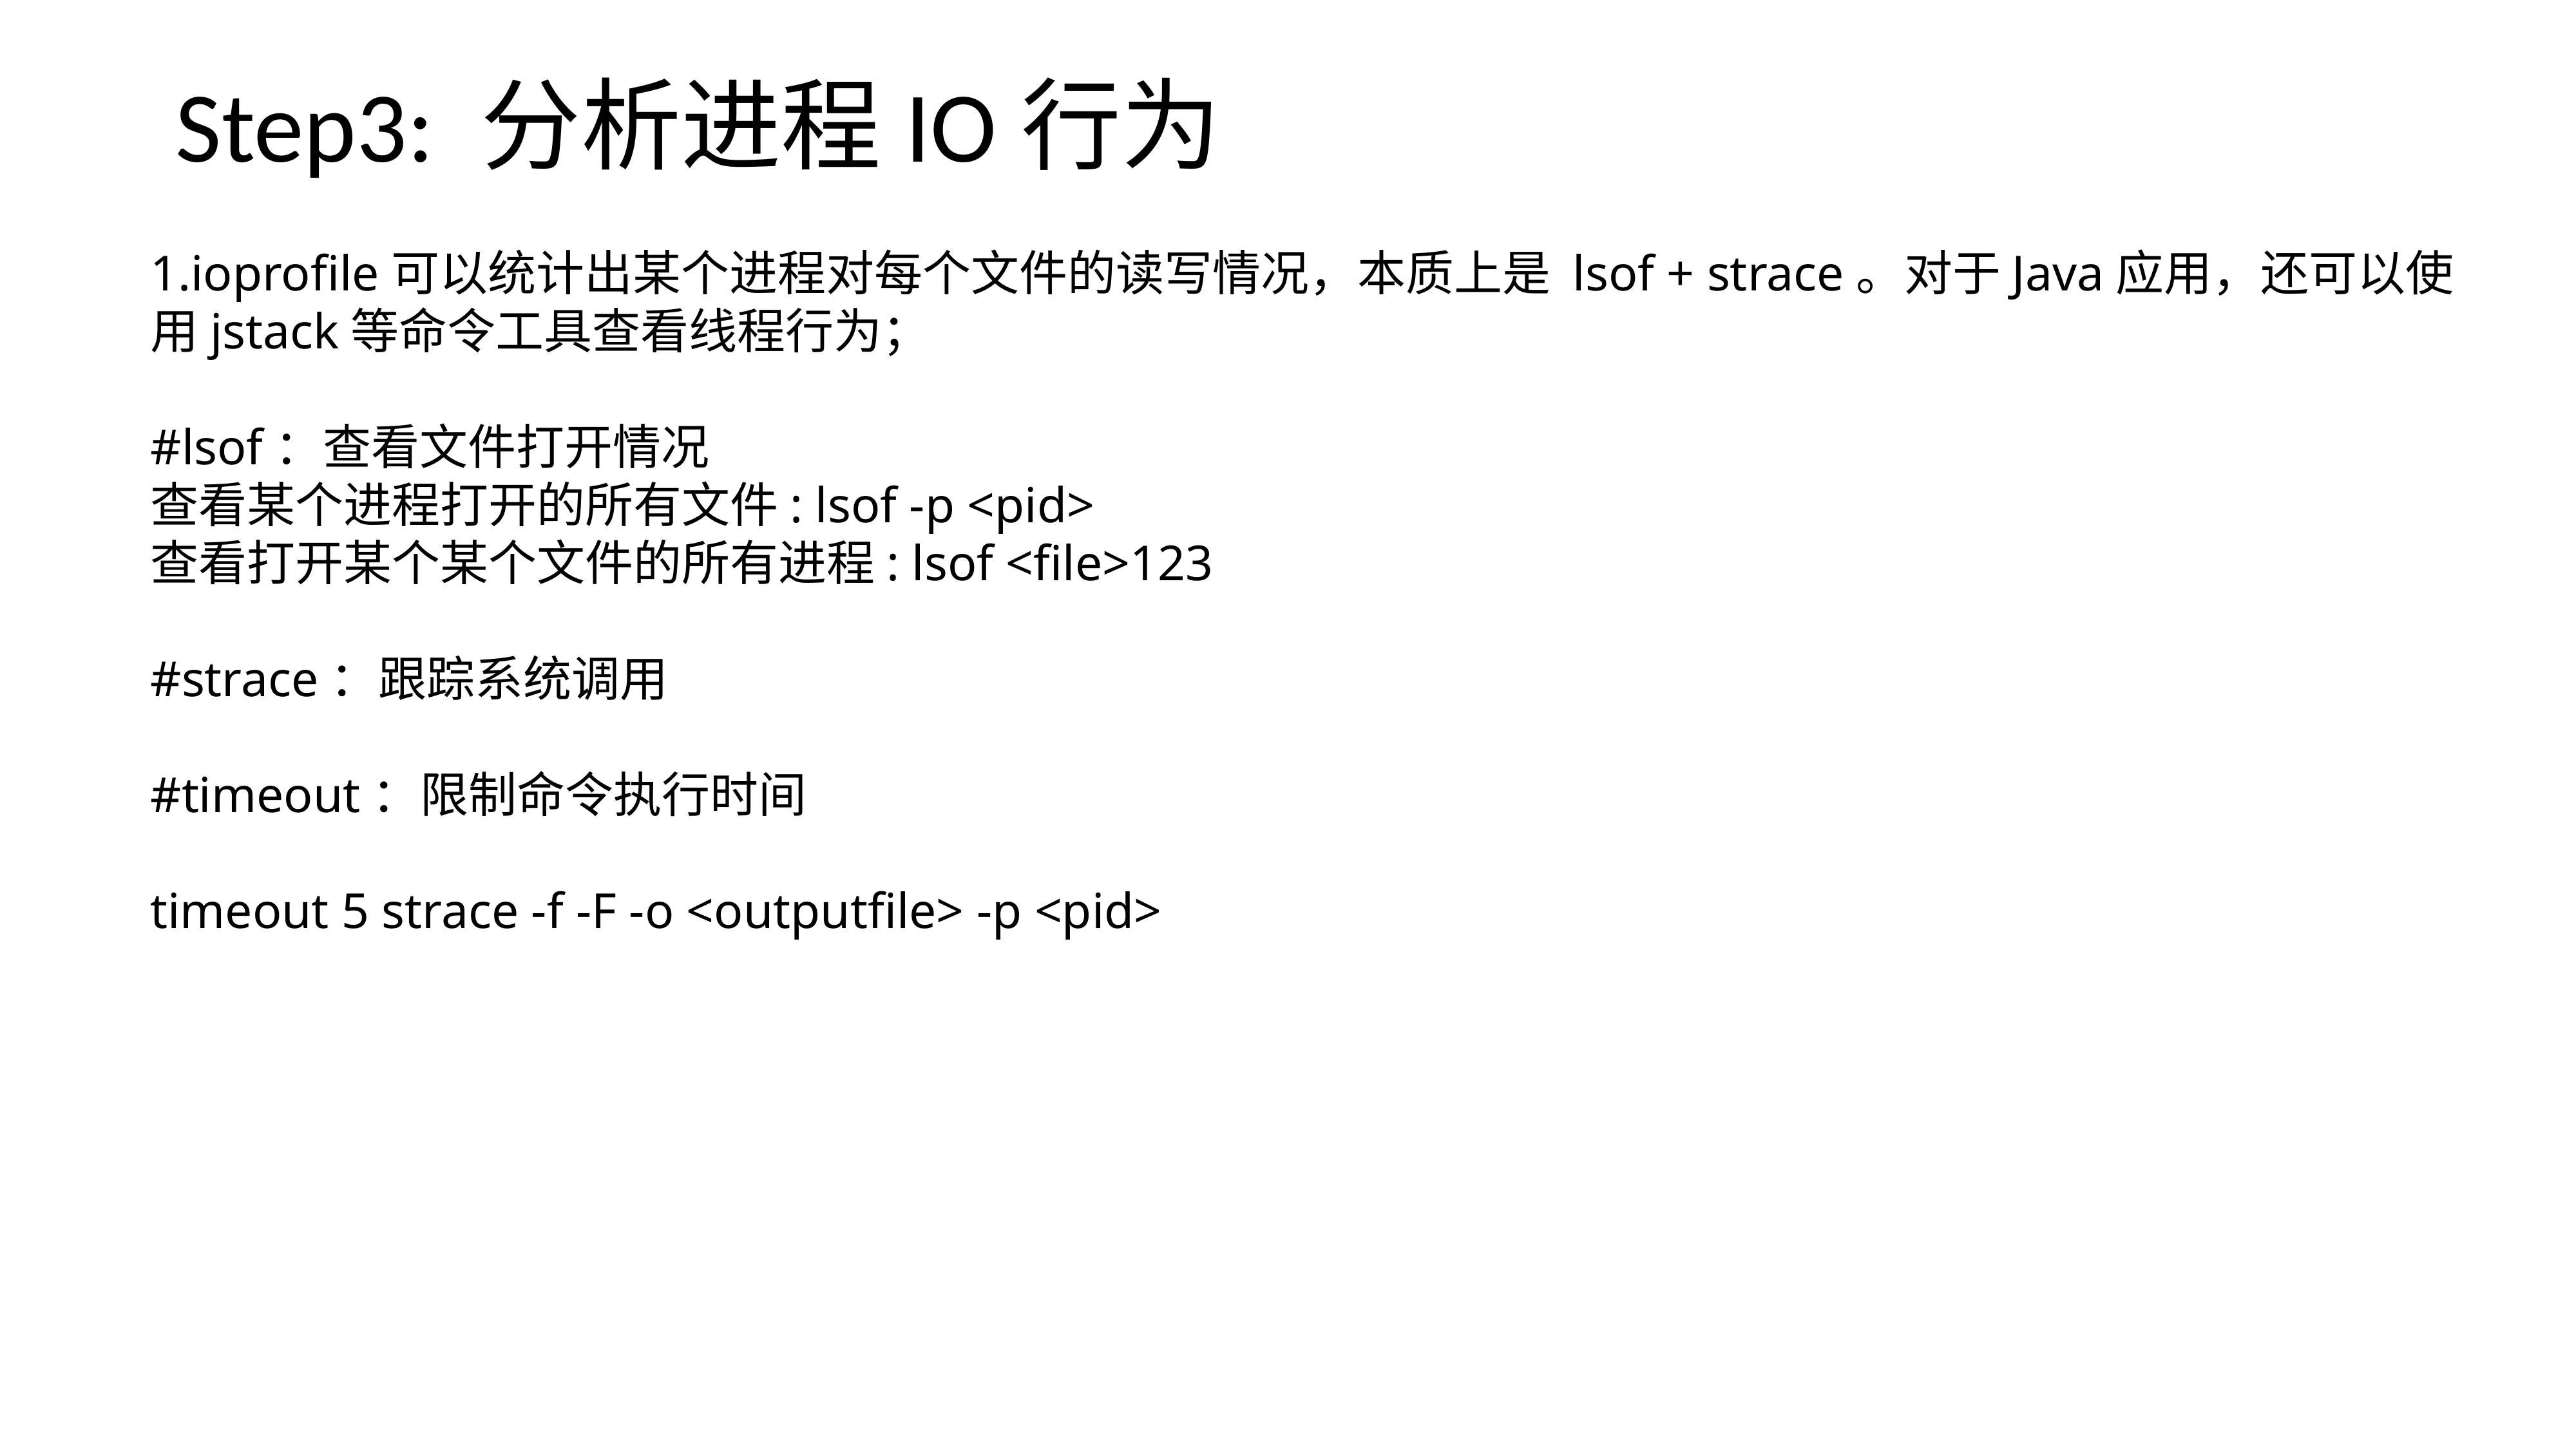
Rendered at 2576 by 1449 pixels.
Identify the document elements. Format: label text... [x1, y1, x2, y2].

title Step3: 分析进程IO行为 [166, 20, 1561, 238]
text_box ioprofile可以统计出某个进程对每个文件的读写情况，本质上是 lsof + strace。对于Java应用，还可以使用jstack等命令工具查看线程行为； #lsof：查看文件打开情况 查看某个进程打开的所有文件: lsof -p <pid> 查看打开某个某个文件的所有进程: lsof <file>123 #strace：跟踪系统调用 #timeout：限制命令执行时间 timeout 5 strace -f -F -o <outputfile> -p <pid> [140, 238, 2508, 943]
